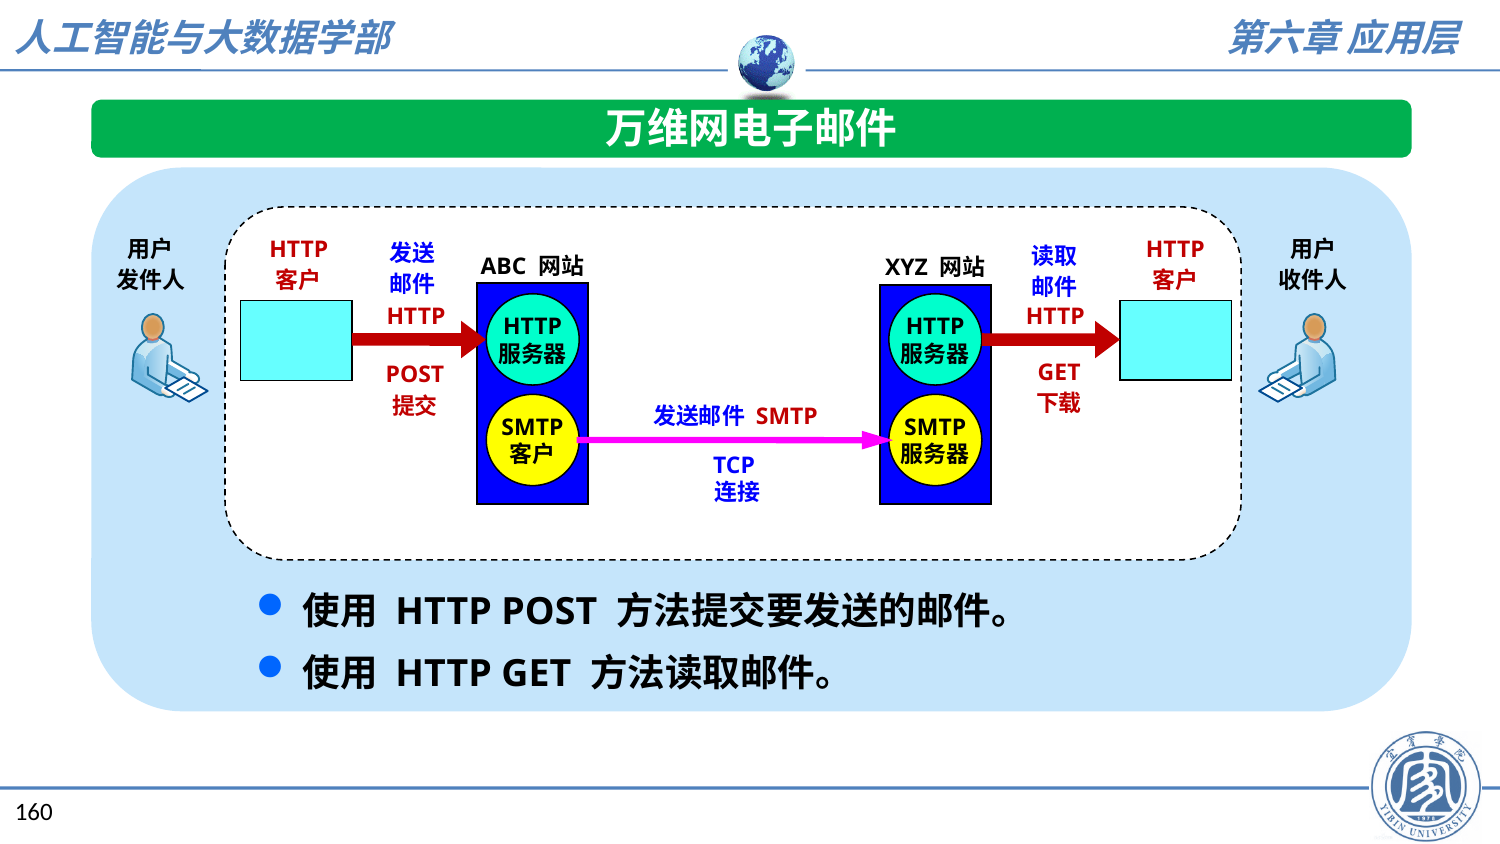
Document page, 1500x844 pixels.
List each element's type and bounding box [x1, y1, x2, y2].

slide_number [0, 787, 350, 833]
text_box [89, 165, 1414, 714]
picture [736, 33, 796, 94]
text_box [91, 94, 1412, 159]
